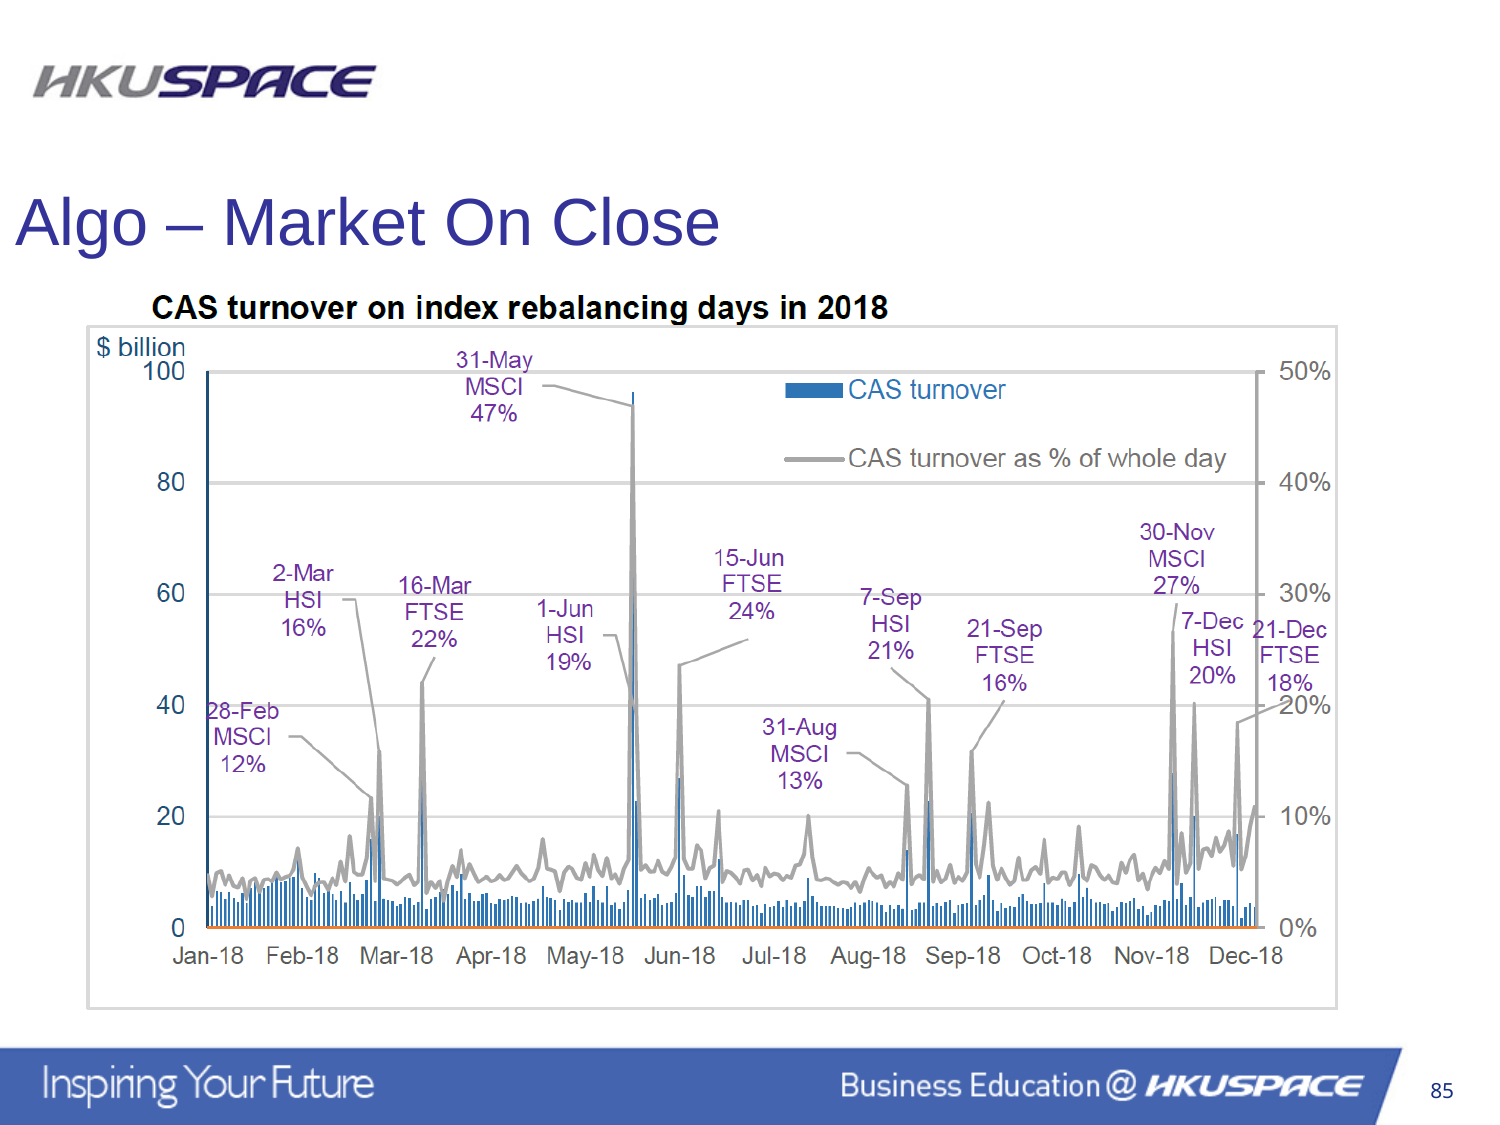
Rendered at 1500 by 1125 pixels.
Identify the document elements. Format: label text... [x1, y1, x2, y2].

slide_number 85 [1415, 1070, 1499, 1125]
picture [0, 0, 1500, 1125]
text_box [64, 278, 1483, 1047]
title Algo – Market On Close [0, 101, 1325, 266]
